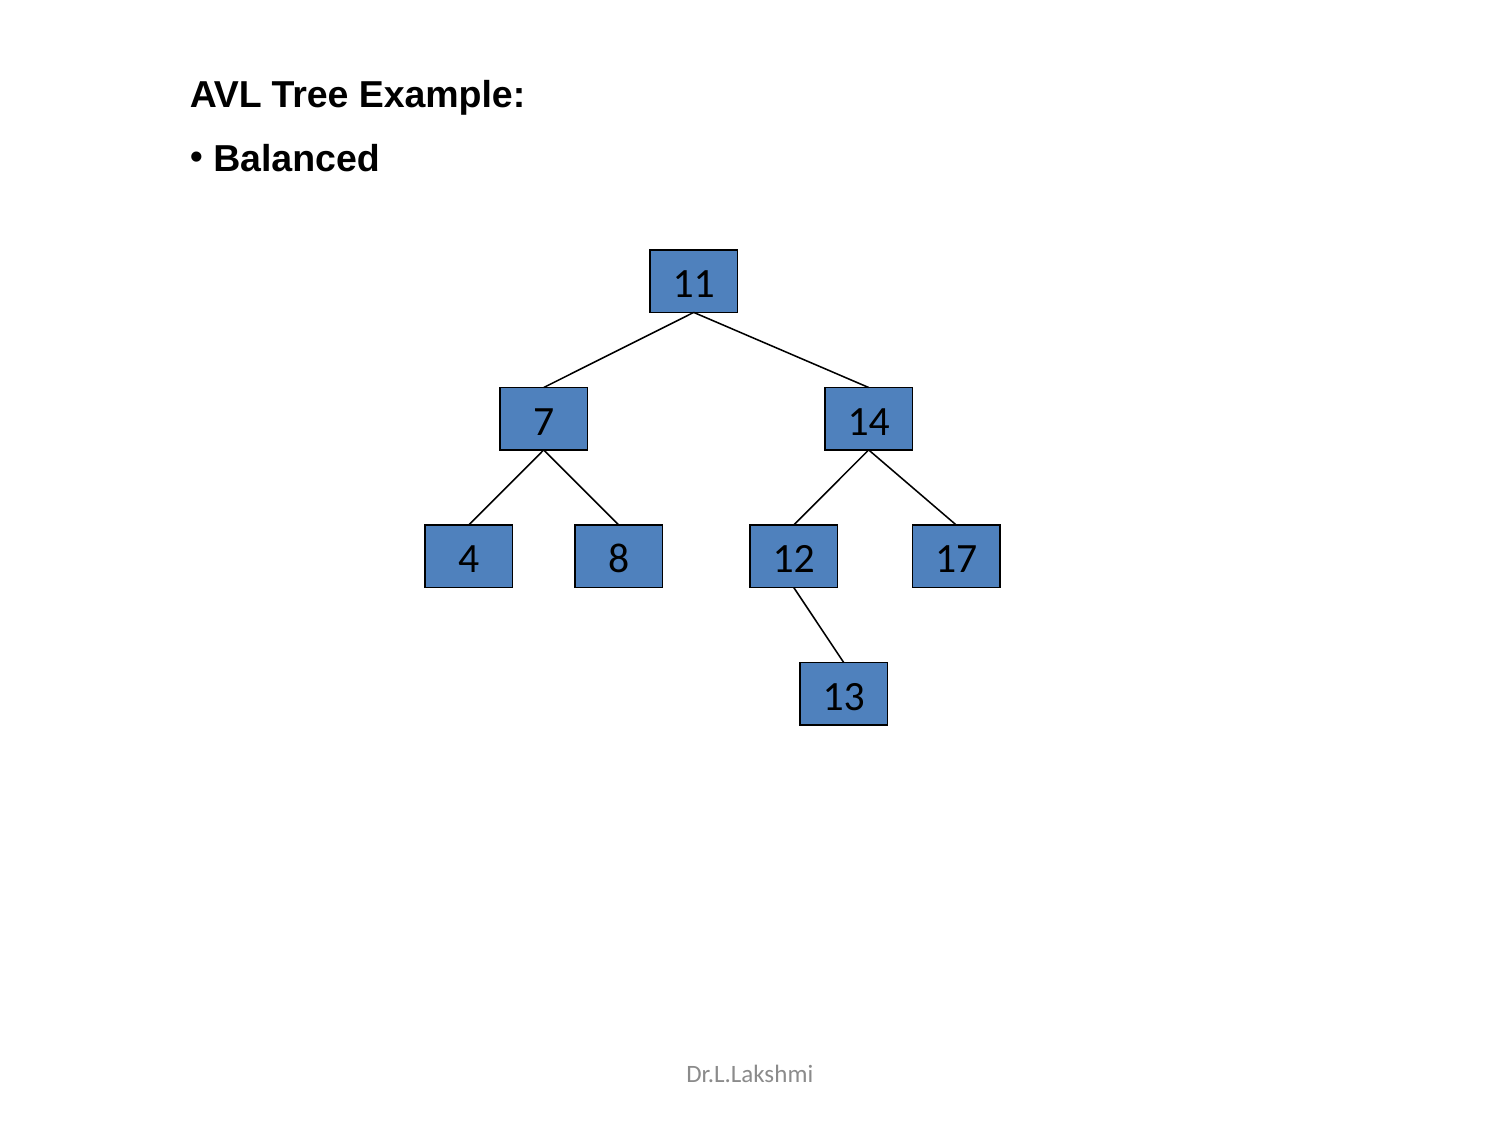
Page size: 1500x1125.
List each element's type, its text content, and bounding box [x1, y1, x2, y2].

text_box 17 [912, 524, 1000, 588]
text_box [543, 312, 694, 388]
text_box 7 [499, 387, 588, 448]
footer Dr.L.Lakshmi [512, 1042, 988, 1103]
text_box 11 [649, 249, 738, 310]
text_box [869, 449, 957, 526]
text_box 14 [824, 387, 913, 448]
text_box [468, 449, 544, 526]
text_box 4 [424, 524, 513, 588]
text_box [695, 312, 869, 388]
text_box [793, 449, 869, 526]
text_box 12 [749, 524, 838, 588]
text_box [544, 449, 619, 526]
text_box 13 [799, 662, 888, 725]
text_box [793, 587, 844, 663]
text_box 8 [574, 524, 663, 588]
text_box AVL Tree Example: Balanced [174, 62, 1350, 186]
